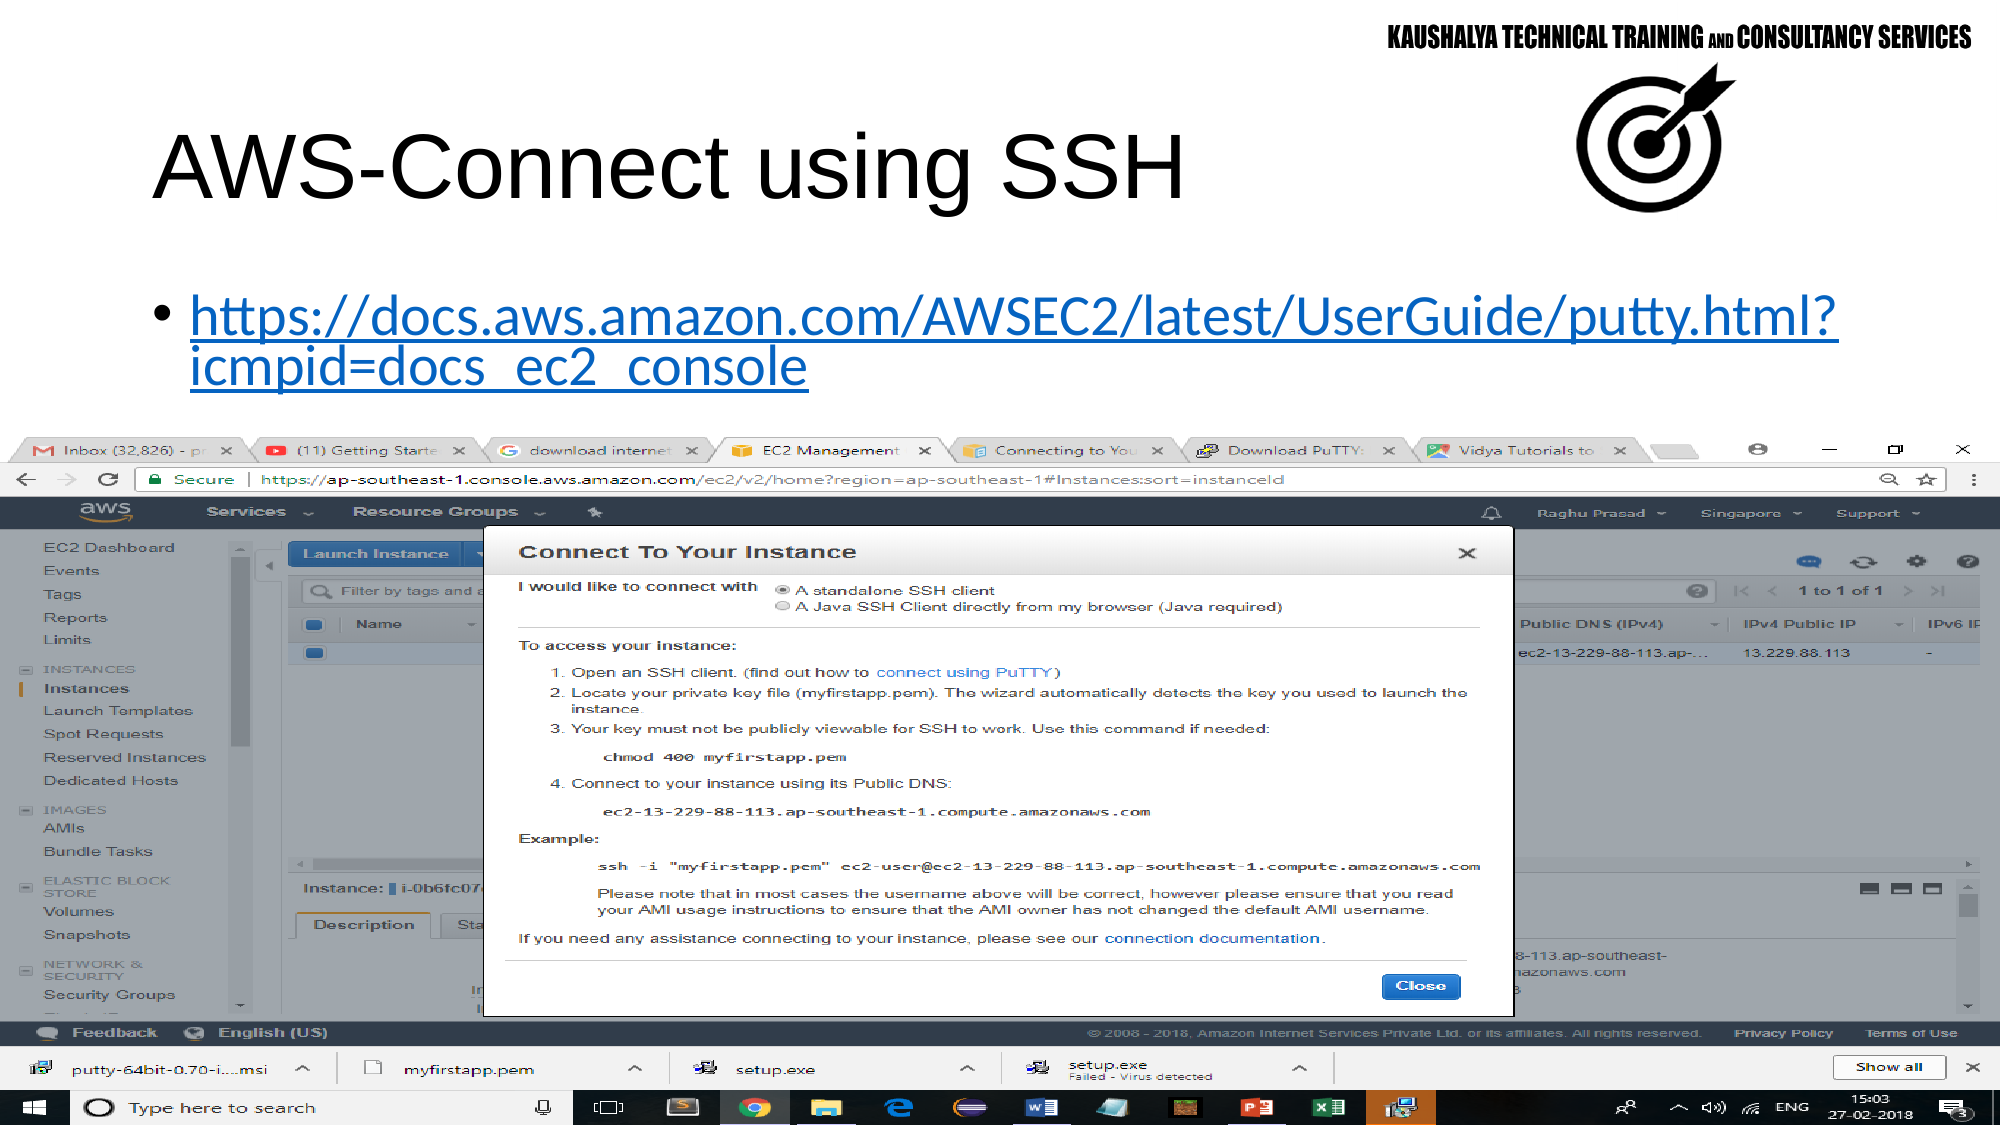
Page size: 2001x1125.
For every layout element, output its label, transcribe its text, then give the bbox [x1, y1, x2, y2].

title AWS-Connect using SSH [137, 59, 1863, 277]
list https://docs.aws.amazon.com/AWSEC2/latest/UserGuide/putty.html?icmpid=docs_ec2_console [137, 277, 1863, 437]
picture [1358, 2, 1997, 221]
picture [0, 437, 2000, 1125]
